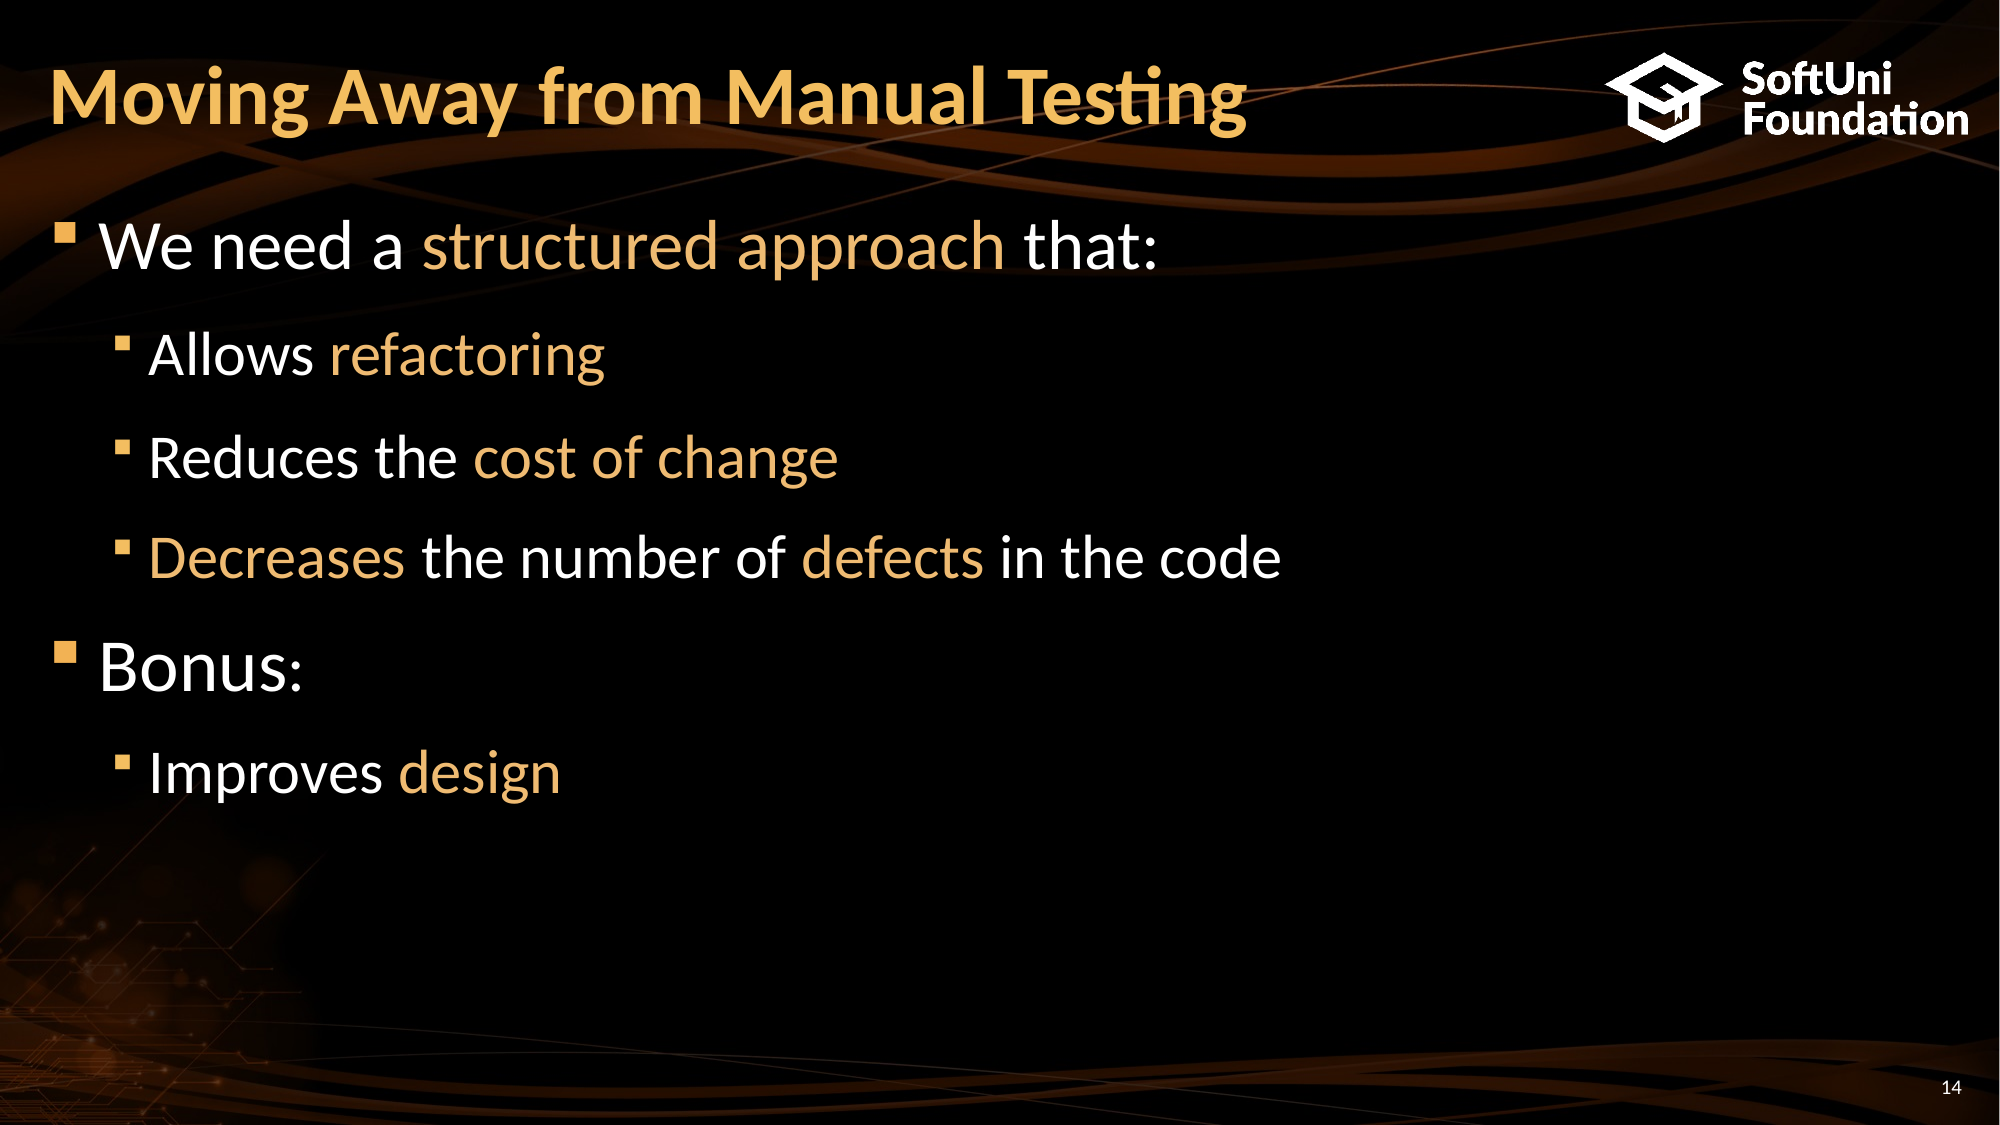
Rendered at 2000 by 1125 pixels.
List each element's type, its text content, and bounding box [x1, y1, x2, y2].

title Moving Away from Manual Testing [30, 6, 1602, 189]
list We need a structured approach that: Allows refactoring Reduces the cost of change Decreases the number of defects in the code Bonus: Improves design [31, 188, 1968, 1103]
picture [0, 0, 2000, 1125]
slide_number 14 [1897, 1070, 1968, 1103]
